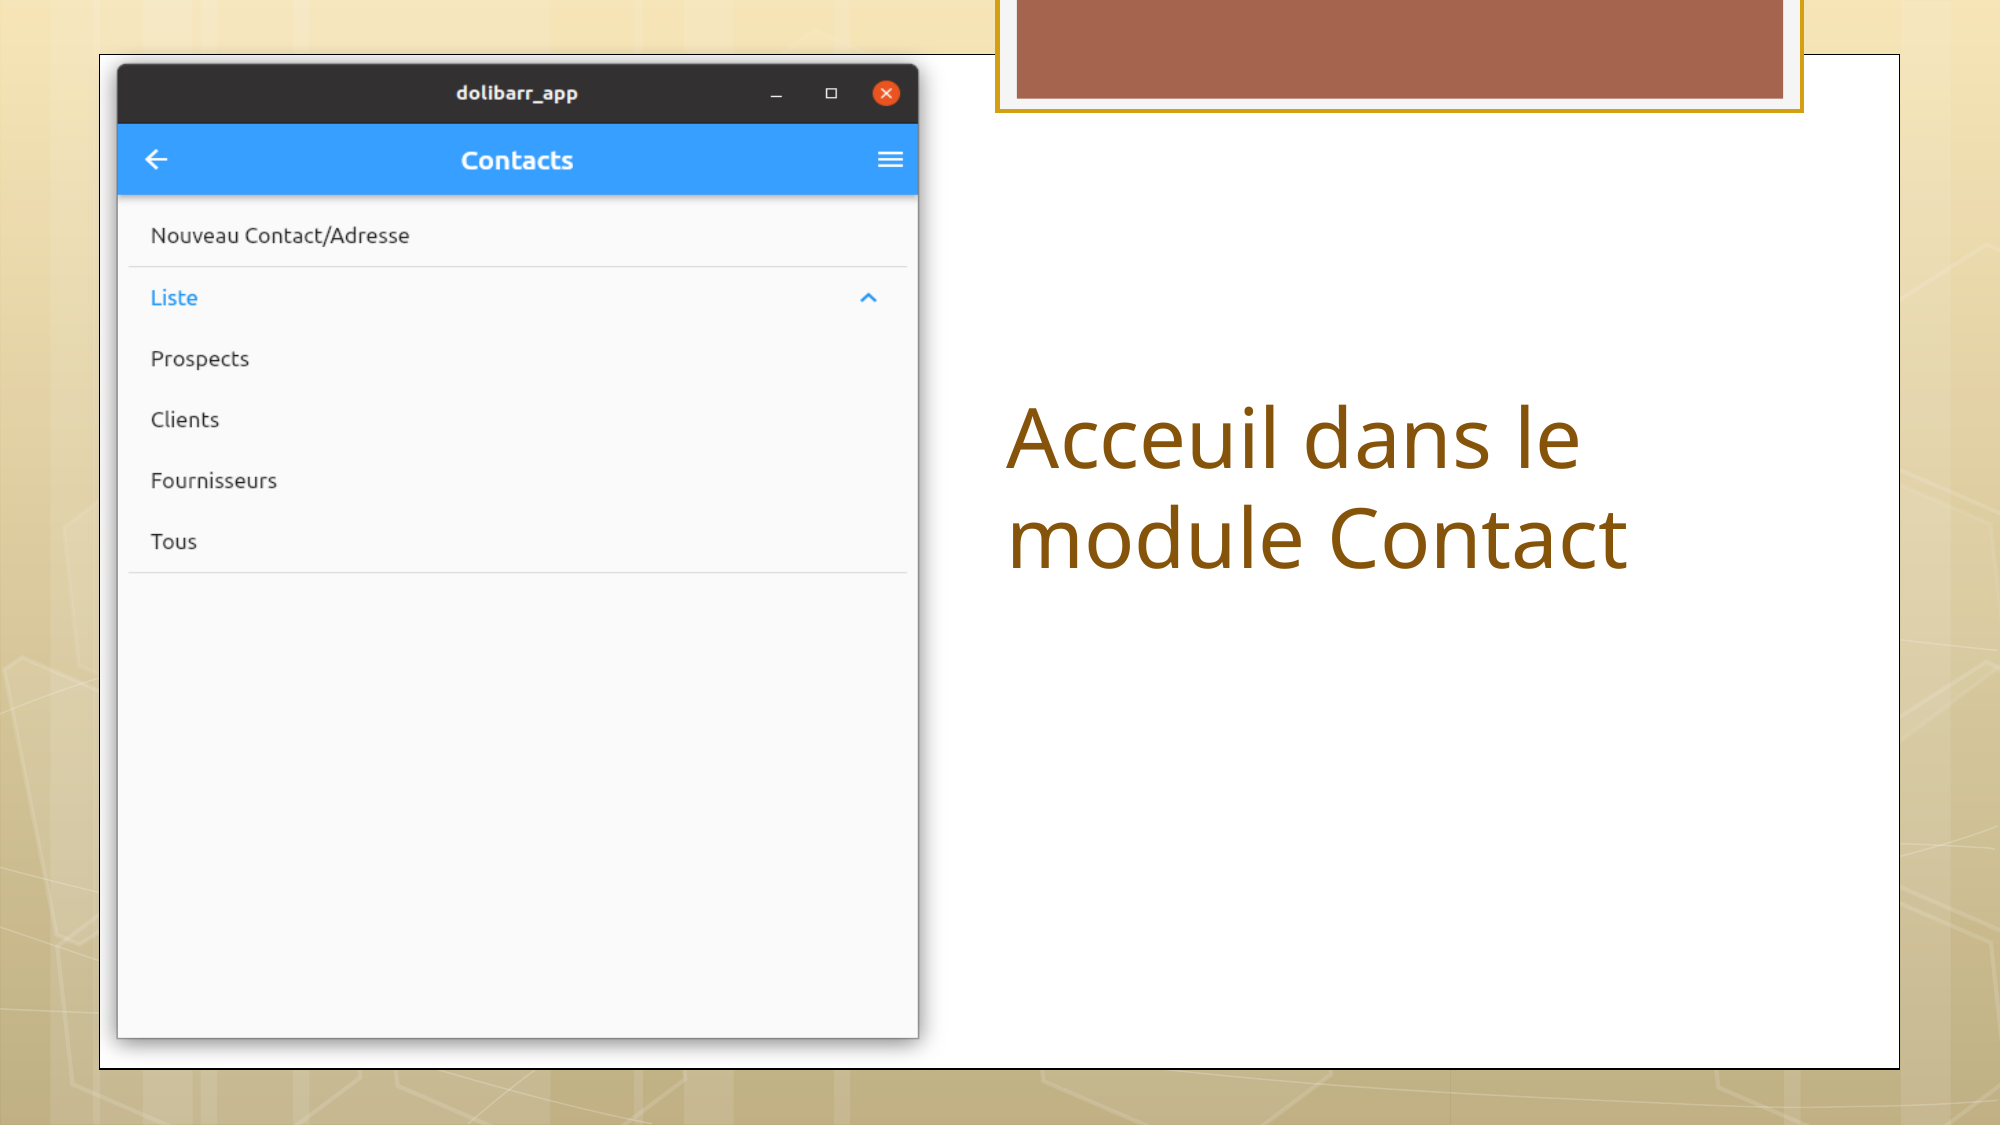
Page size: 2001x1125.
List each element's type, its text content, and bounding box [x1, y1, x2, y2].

picture [82, 35, 954, 1075]
text_box Acceuil dans le module Contact [992, 377, 1784, 587]
